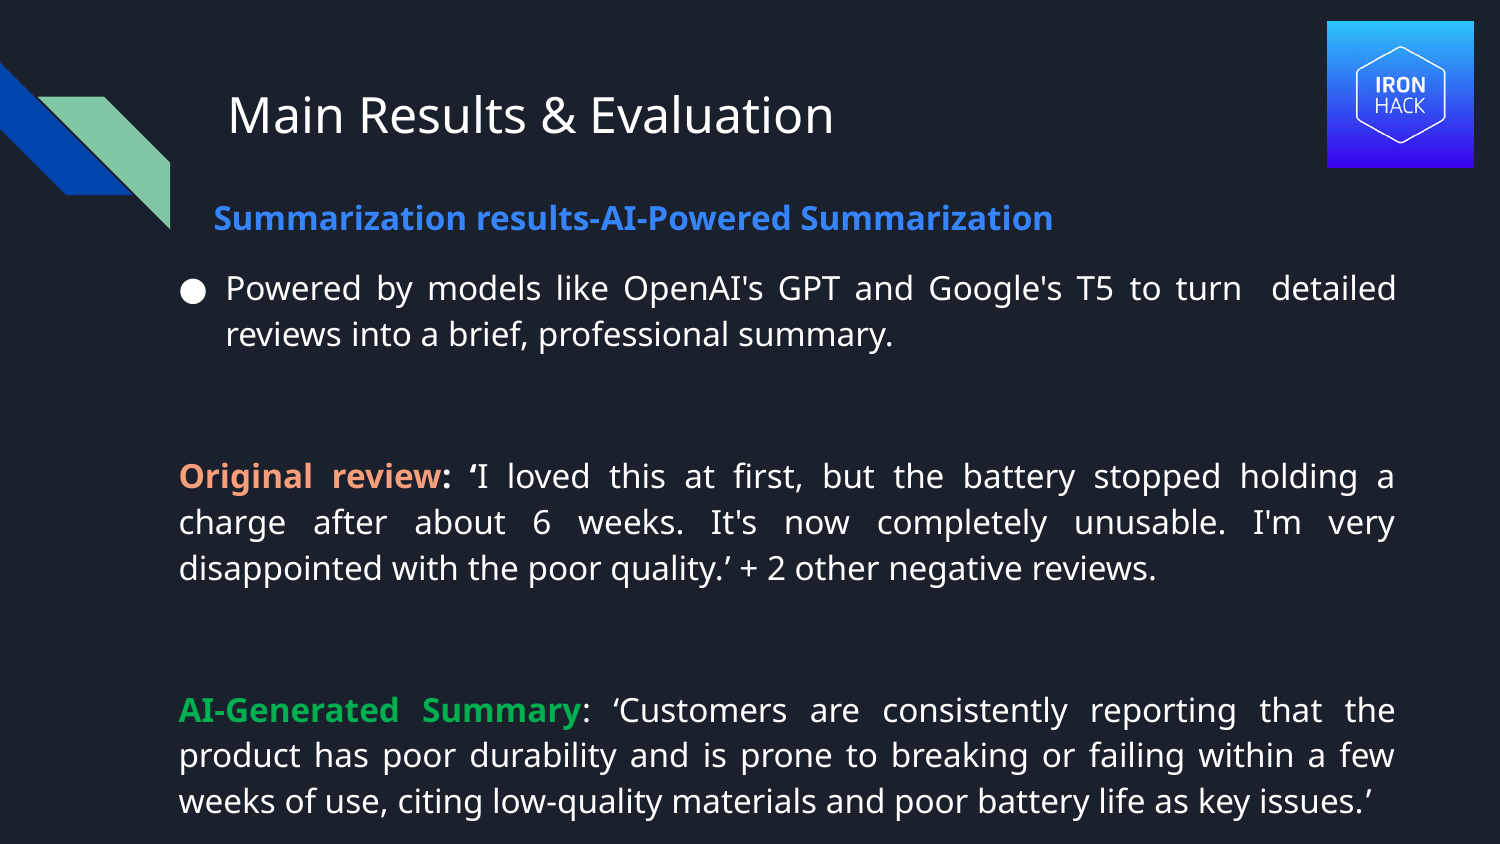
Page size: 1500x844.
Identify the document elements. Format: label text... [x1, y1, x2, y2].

picture [1327, 21, 1474, 168]
title Main Results & Evaluation [212, 64, 1327, 175]
list Summarization results-AI-Powered Summarization Powered by models like OpenAI's GPT and Google's T5 to turn detailed reviews into a brief, professional summary. Original review: ‘I loved this at first, but the battery stopped holding a charge after about 6 weeks. It's now completely unusable. I'm very disappointed with the poor quality.’ + 2 other negative reviews. AI-Generated Summary: ‘Customers are consistently reporting that the product has poor durability and is prone to breaking or failing within a few weeks of use, citing low-quality materials and poor battery life as key issues.’ [163, 175, 1413, 813]
